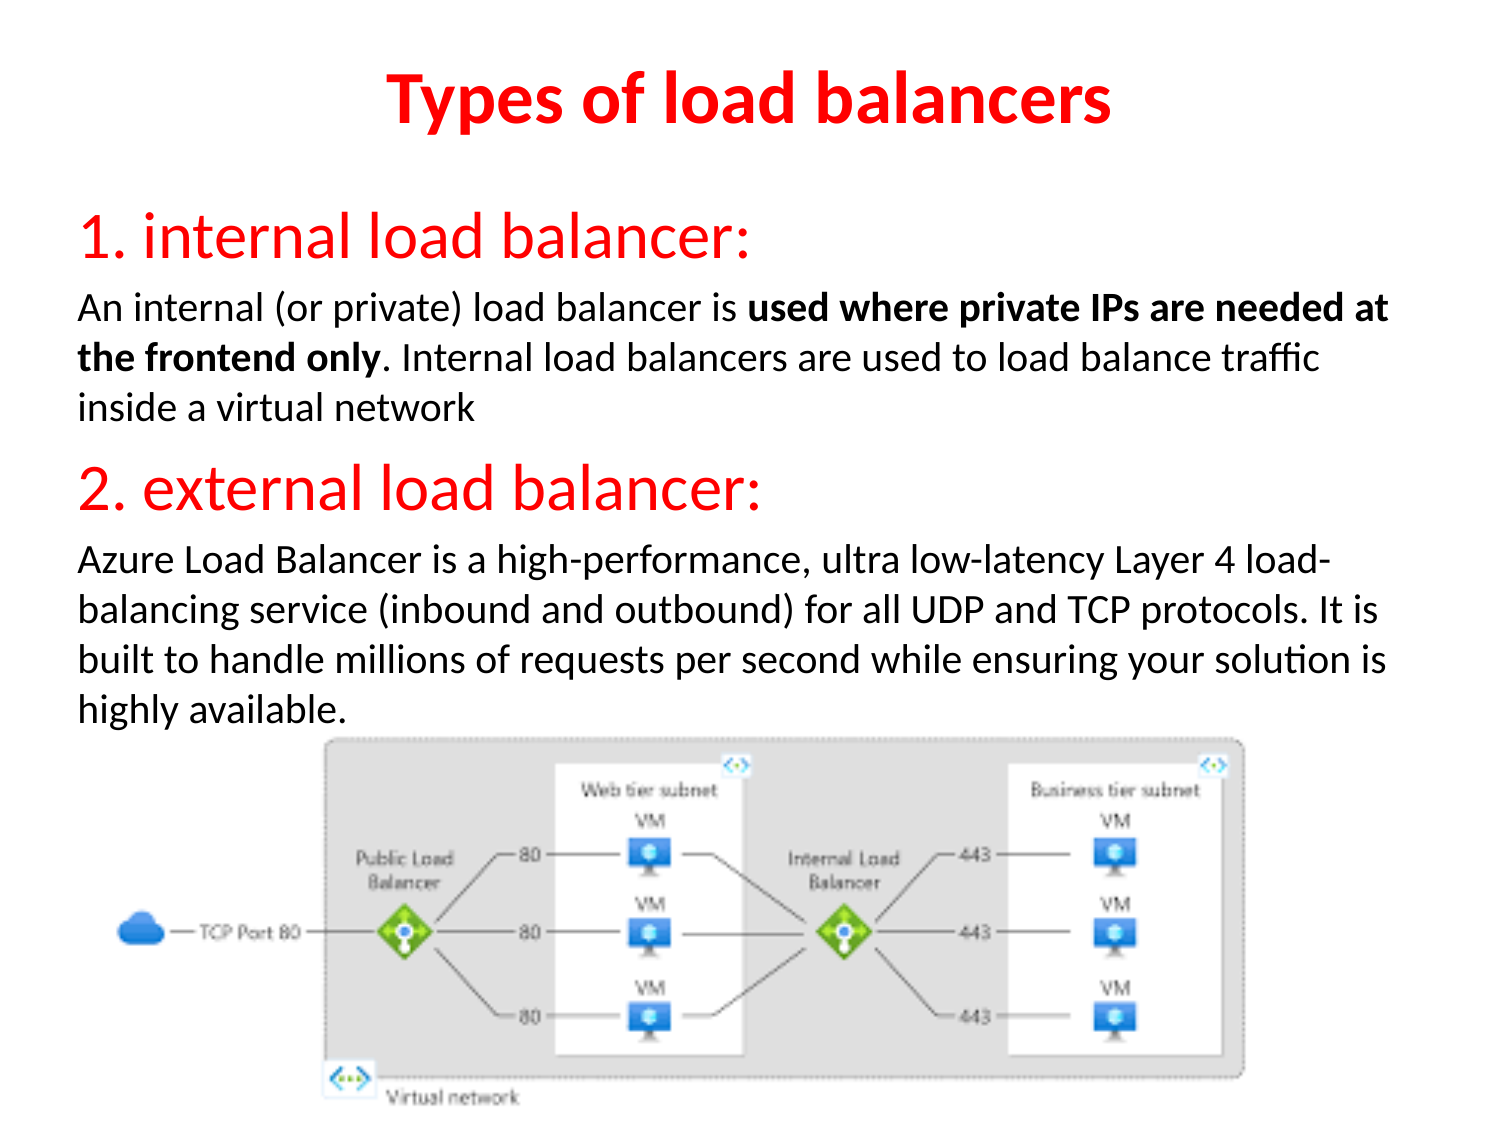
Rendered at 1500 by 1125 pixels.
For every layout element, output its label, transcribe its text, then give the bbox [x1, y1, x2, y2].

picture [112, 732, 1252, 1121]
title Types of load balancers [75, 0, 1425, 188]
list 1. internal load balancer: An internal (or private) load balancer is used where private IPs are needed at the frontend only. Internal load balancers are used to load balance traffic inside a virtual network 2. external load balancer: Azure Load Balancer is a high-performance, ultra low-latency Layer 4 load-balancing service (inbound and outbound) for all UDP and TCP protocols. It is built to handle millions of requests per second while ensuring your solution is highly available. [62, 184, 1413, 927]
